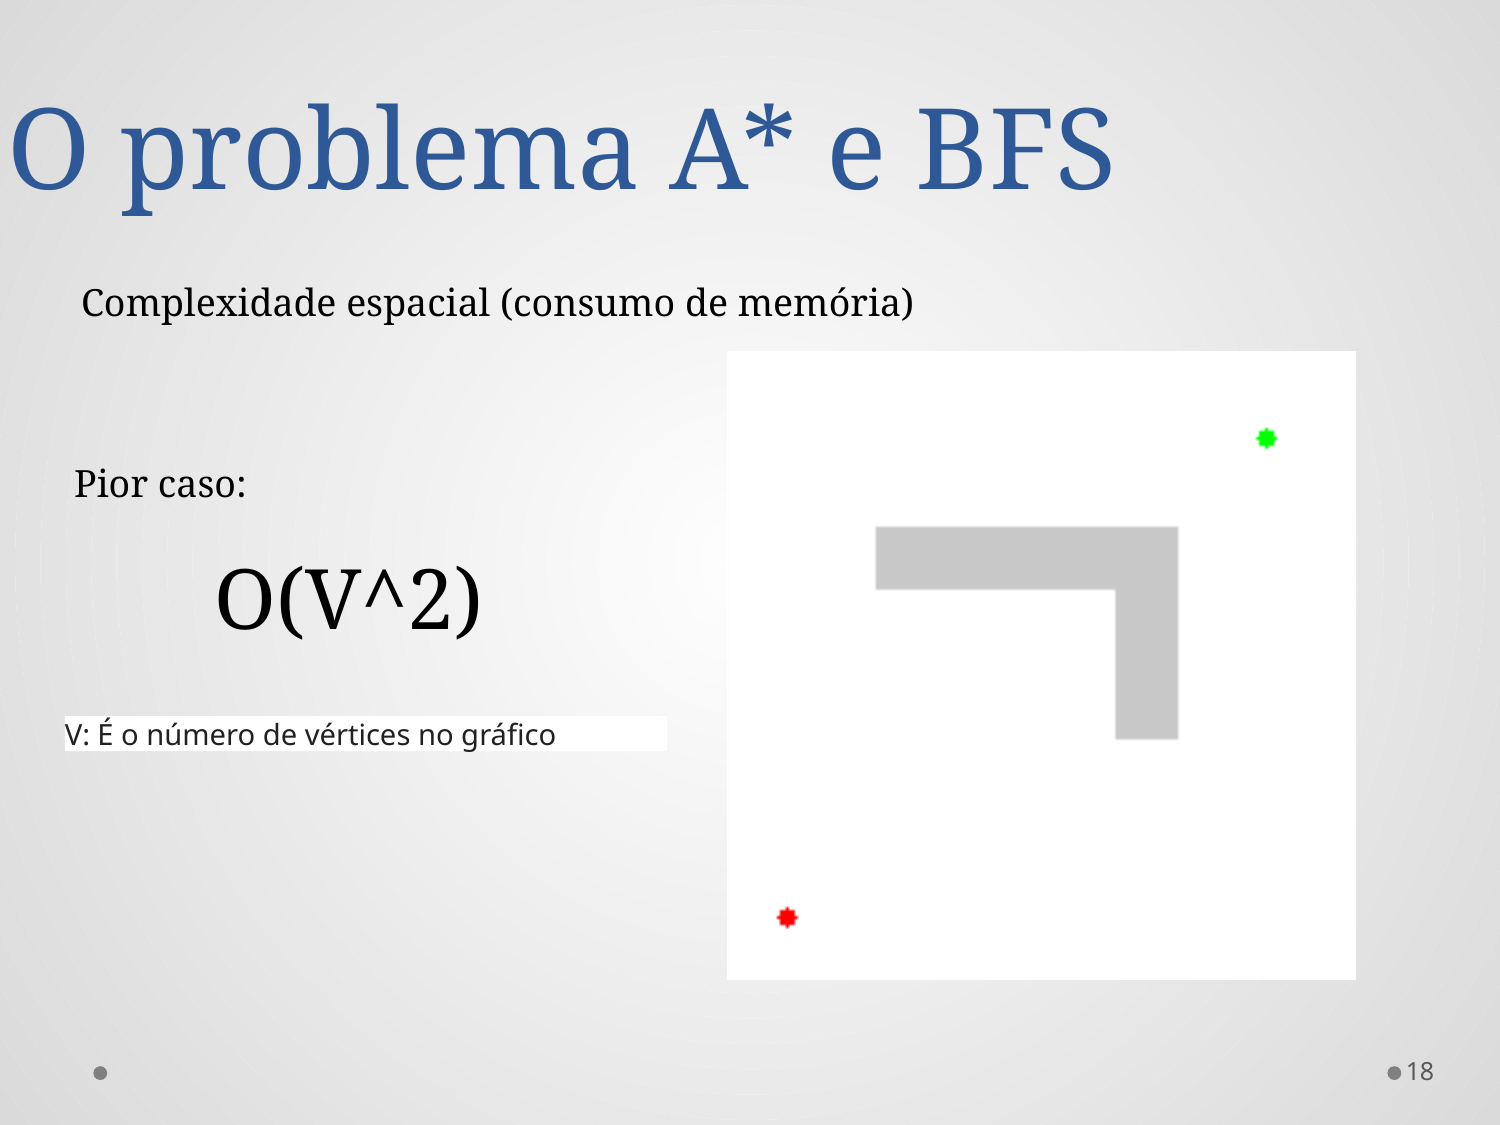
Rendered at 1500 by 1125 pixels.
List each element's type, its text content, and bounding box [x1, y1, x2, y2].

slide_number 18 [1401, 1042, 1494, 1103]
text_box O(V^2) [200, 538, 499, 654]
text_box Complexidade espacial (consumo de memória) [66, 271, 930, 332]
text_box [726, 350, 1357, 981]
title O problema A* e BFS [0, 0, 1238, 220]
text_box V: É o número de vértices no gráfico [64, 716, 668, 752]
text_box Pior caso: [59, 453, 262, 513]
